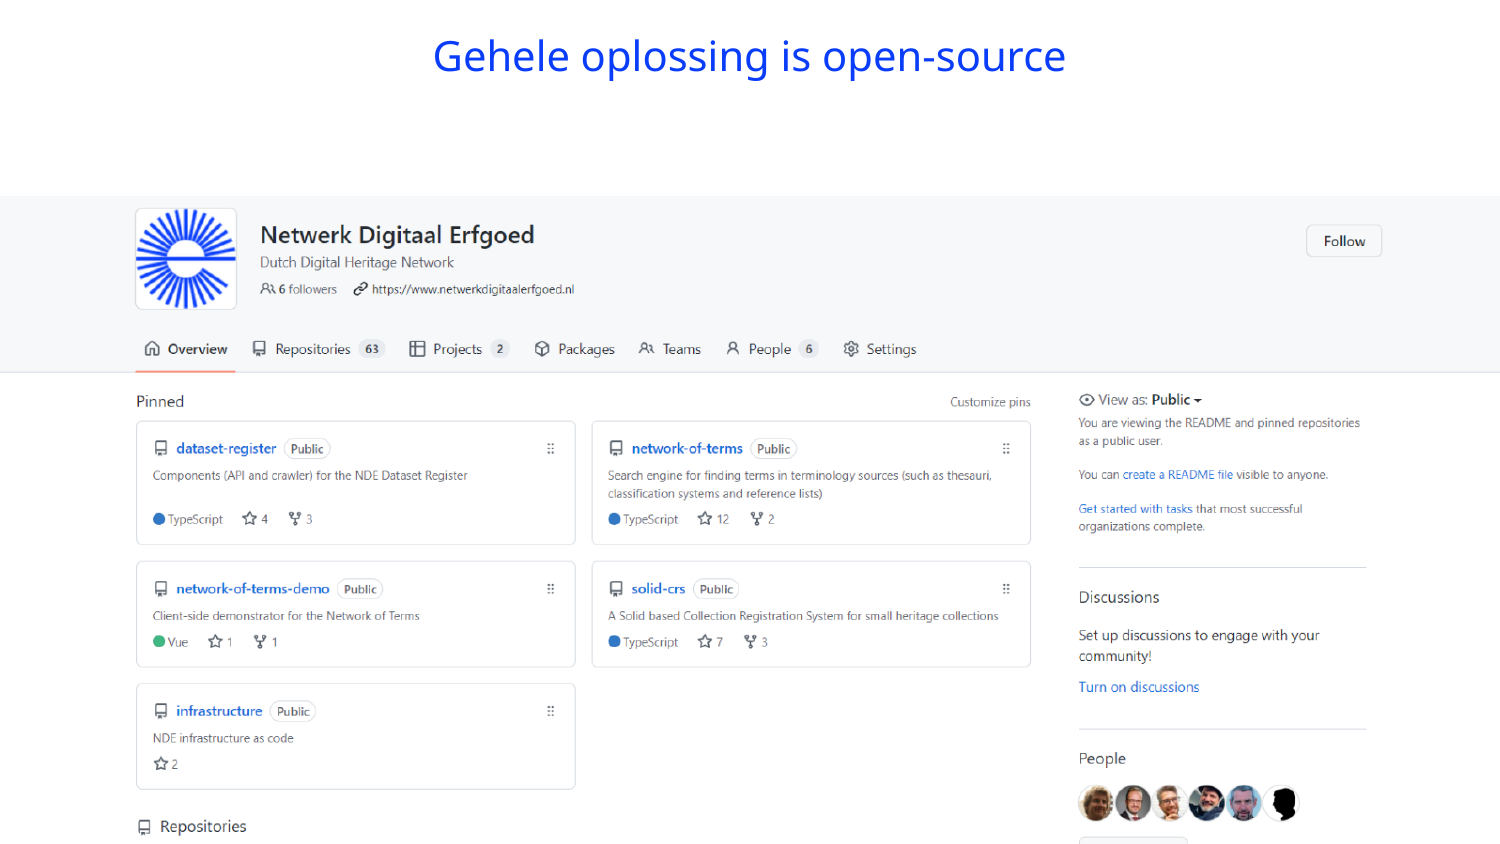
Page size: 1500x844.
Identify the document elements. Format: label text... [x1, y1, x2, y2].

text_box Gehele oplossing is open-source [0, 0, 1500, 95]
picture [0, 196, 1500, 844]
